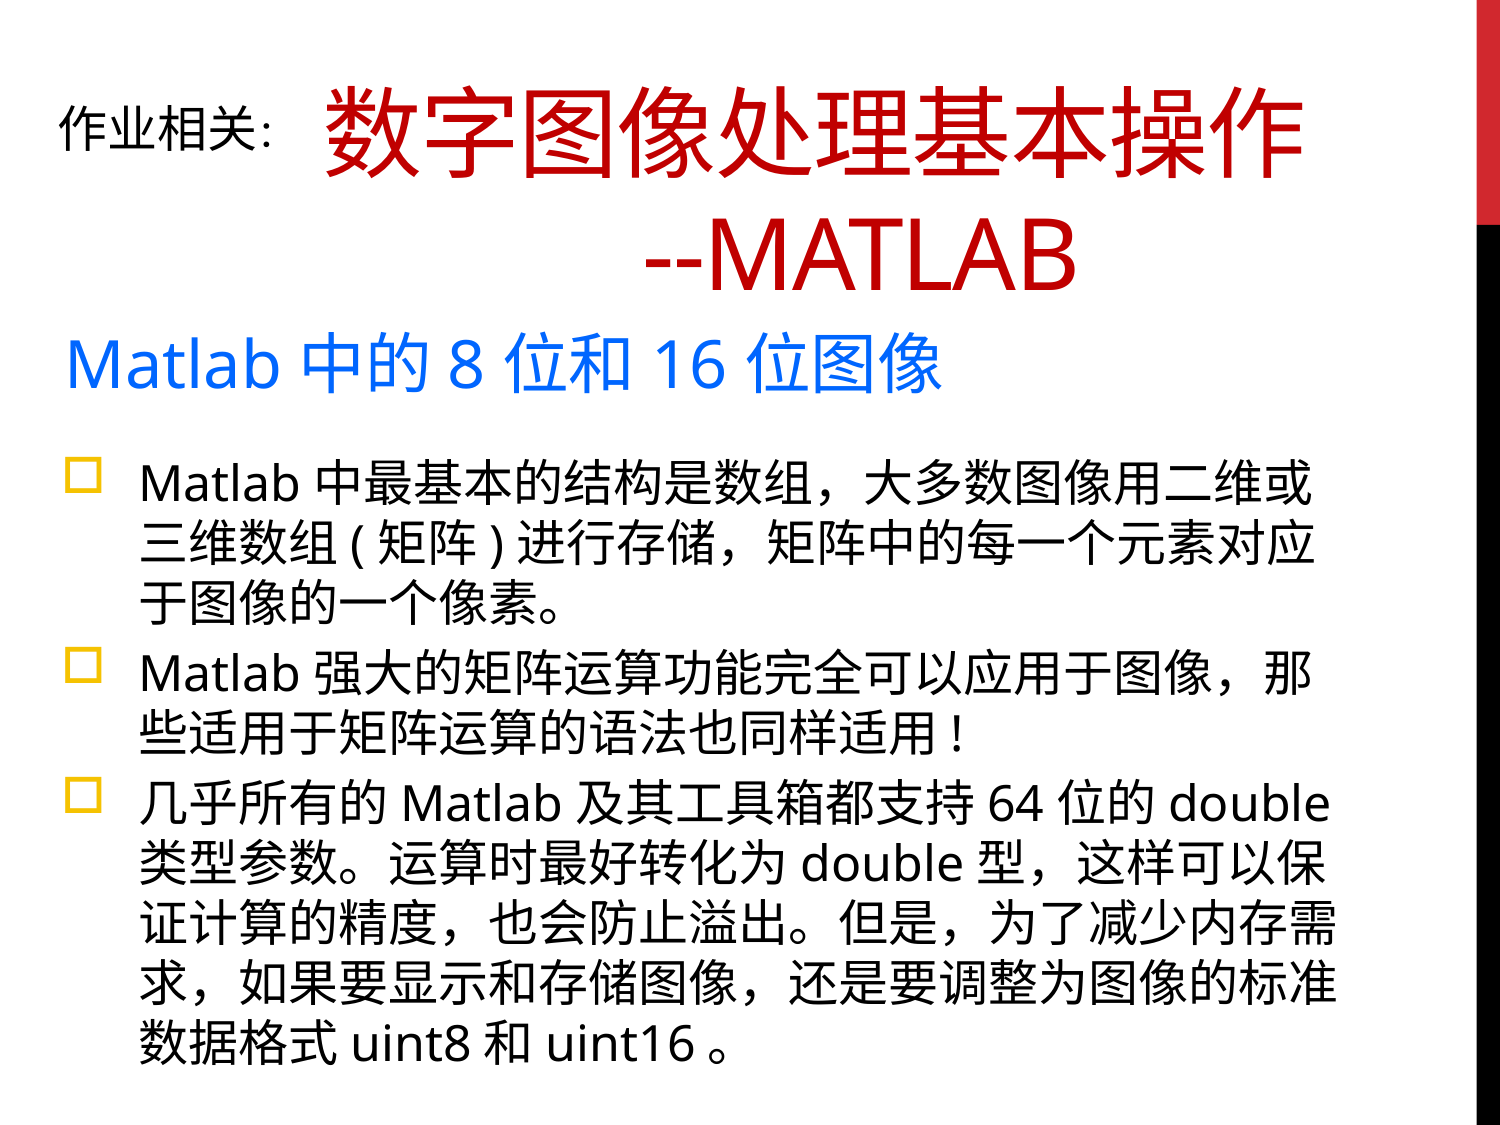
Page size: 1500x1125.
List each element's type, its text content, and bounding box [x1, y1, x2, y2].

text_box Matlab中最基本的结构是数组，大多数图像用二维或三维数组(矩阵)进行存储，矩阵中的每一个元素对应于图像的一个像素。 Matlab强大的矩阵运算功能完全可以应用于图像，那些适用于矩阵运算的语法也同样适用! 几乎所有的Matlab及其工具箱都支持64位的double类型参数。运算时最好转化为double型，这样可以保证计算的精度，也会防止溢出。但是，为了减少内存需求，如果要显示和存储图像，还是要调整为图像的标准数据格式uint8和uint16。 [46, 444, 1370, 1125]
text_box Matlab中的8位和16位图像 [50, 323, 960, 410]
text_box 作业相关： [42, 89, 310, 165]
text_box 数字图像处理基本操作 --Matlab [260, 78, 1500, 304]
